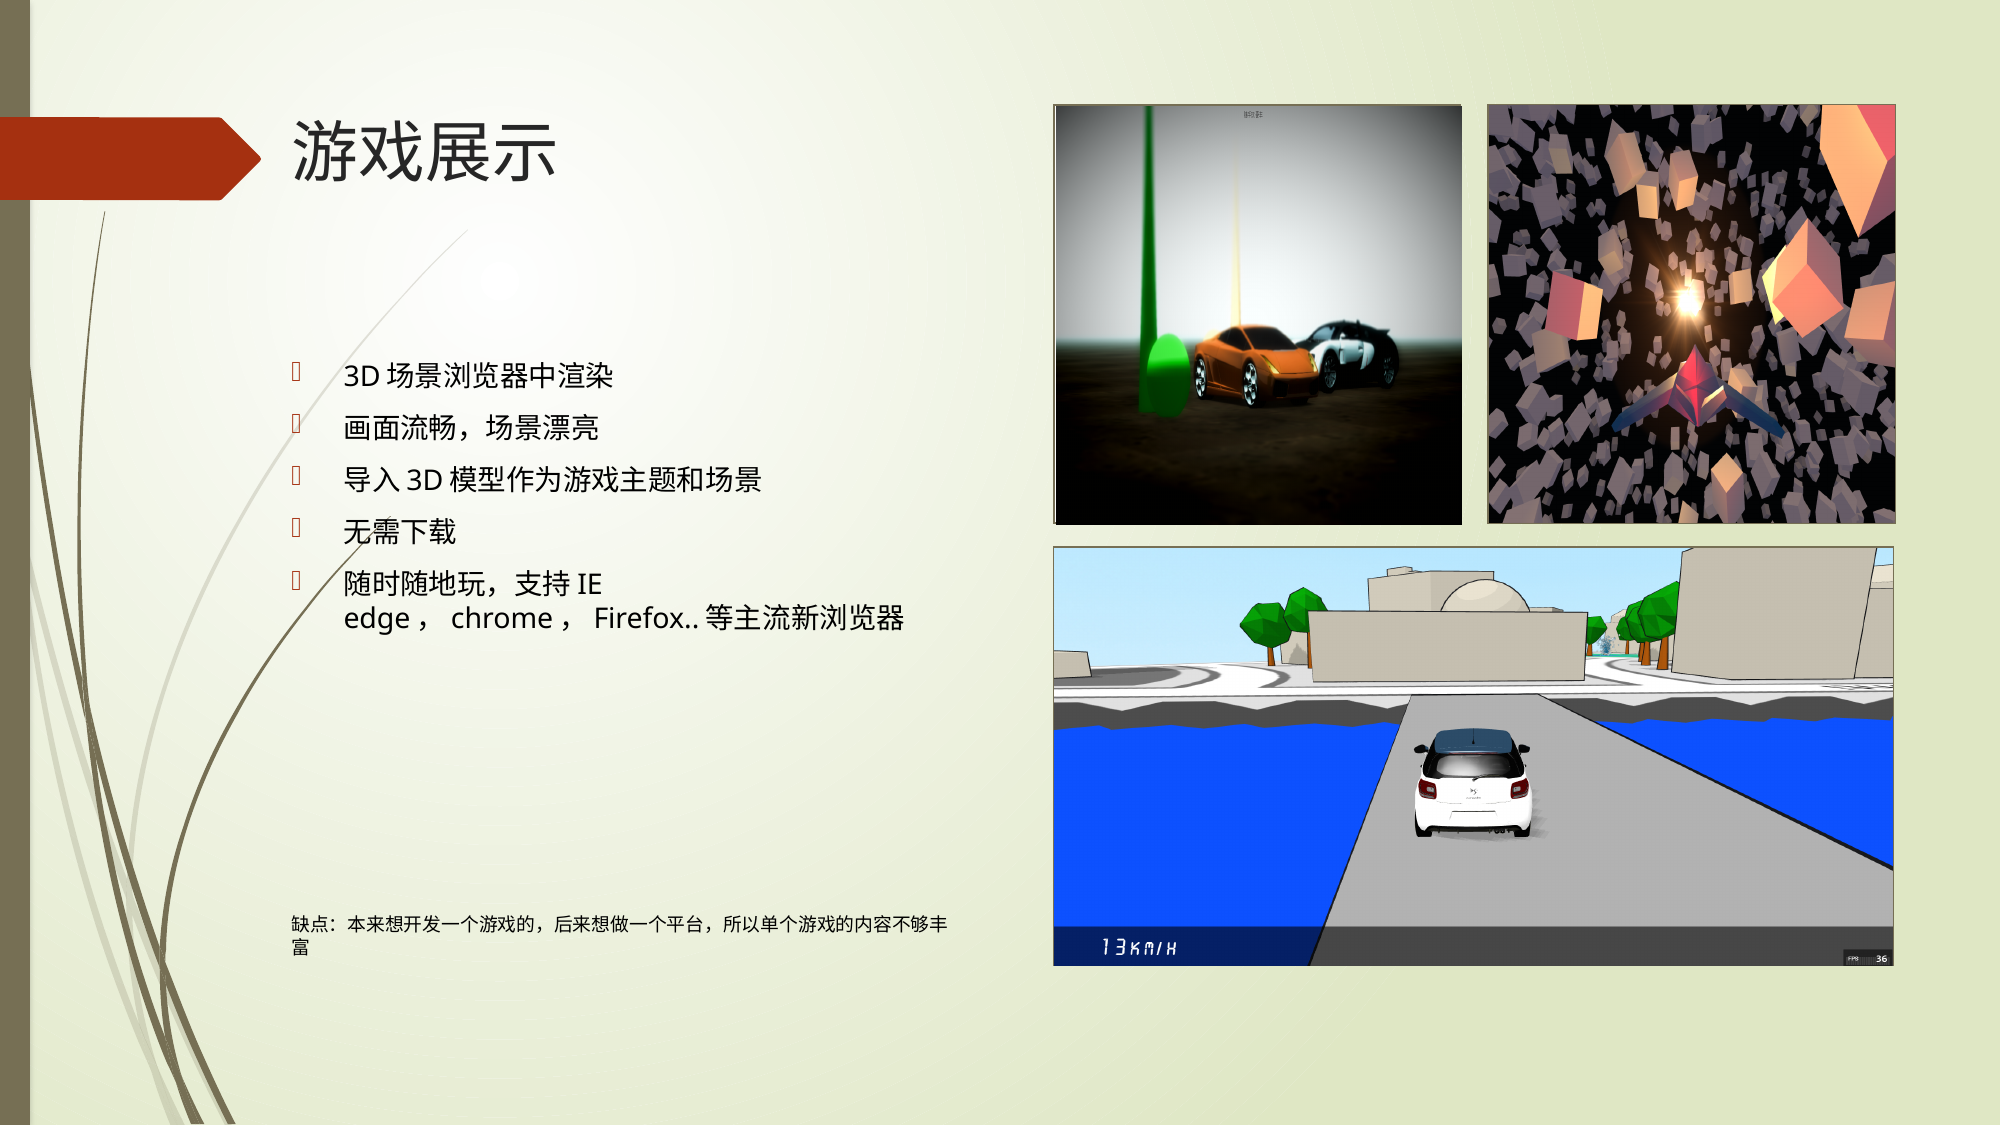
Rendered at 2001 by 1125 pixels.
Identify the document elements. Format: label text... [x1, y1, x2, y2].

picture [1054, 548, 1893, 966]
title 游戏展示 [276, 102, 971, 313]
picture [1489, 105, 1895, 523]
picture [1056, 105, 1462, 525]
text_box [1052, 104, 1461, 110]
list 3D场景浏览器中渲染 画面流畅，场景漂亮 导入3D模型作为游戏主题和场景 无需下载 随时随地玩，支持IE edge，chrome，Firefox..等主流新浏览器 缺点：本来想开发一个游戏的，后来想做一个平台，所以单个游戏的内容不够丰富 [276, 350, 971, 970]
